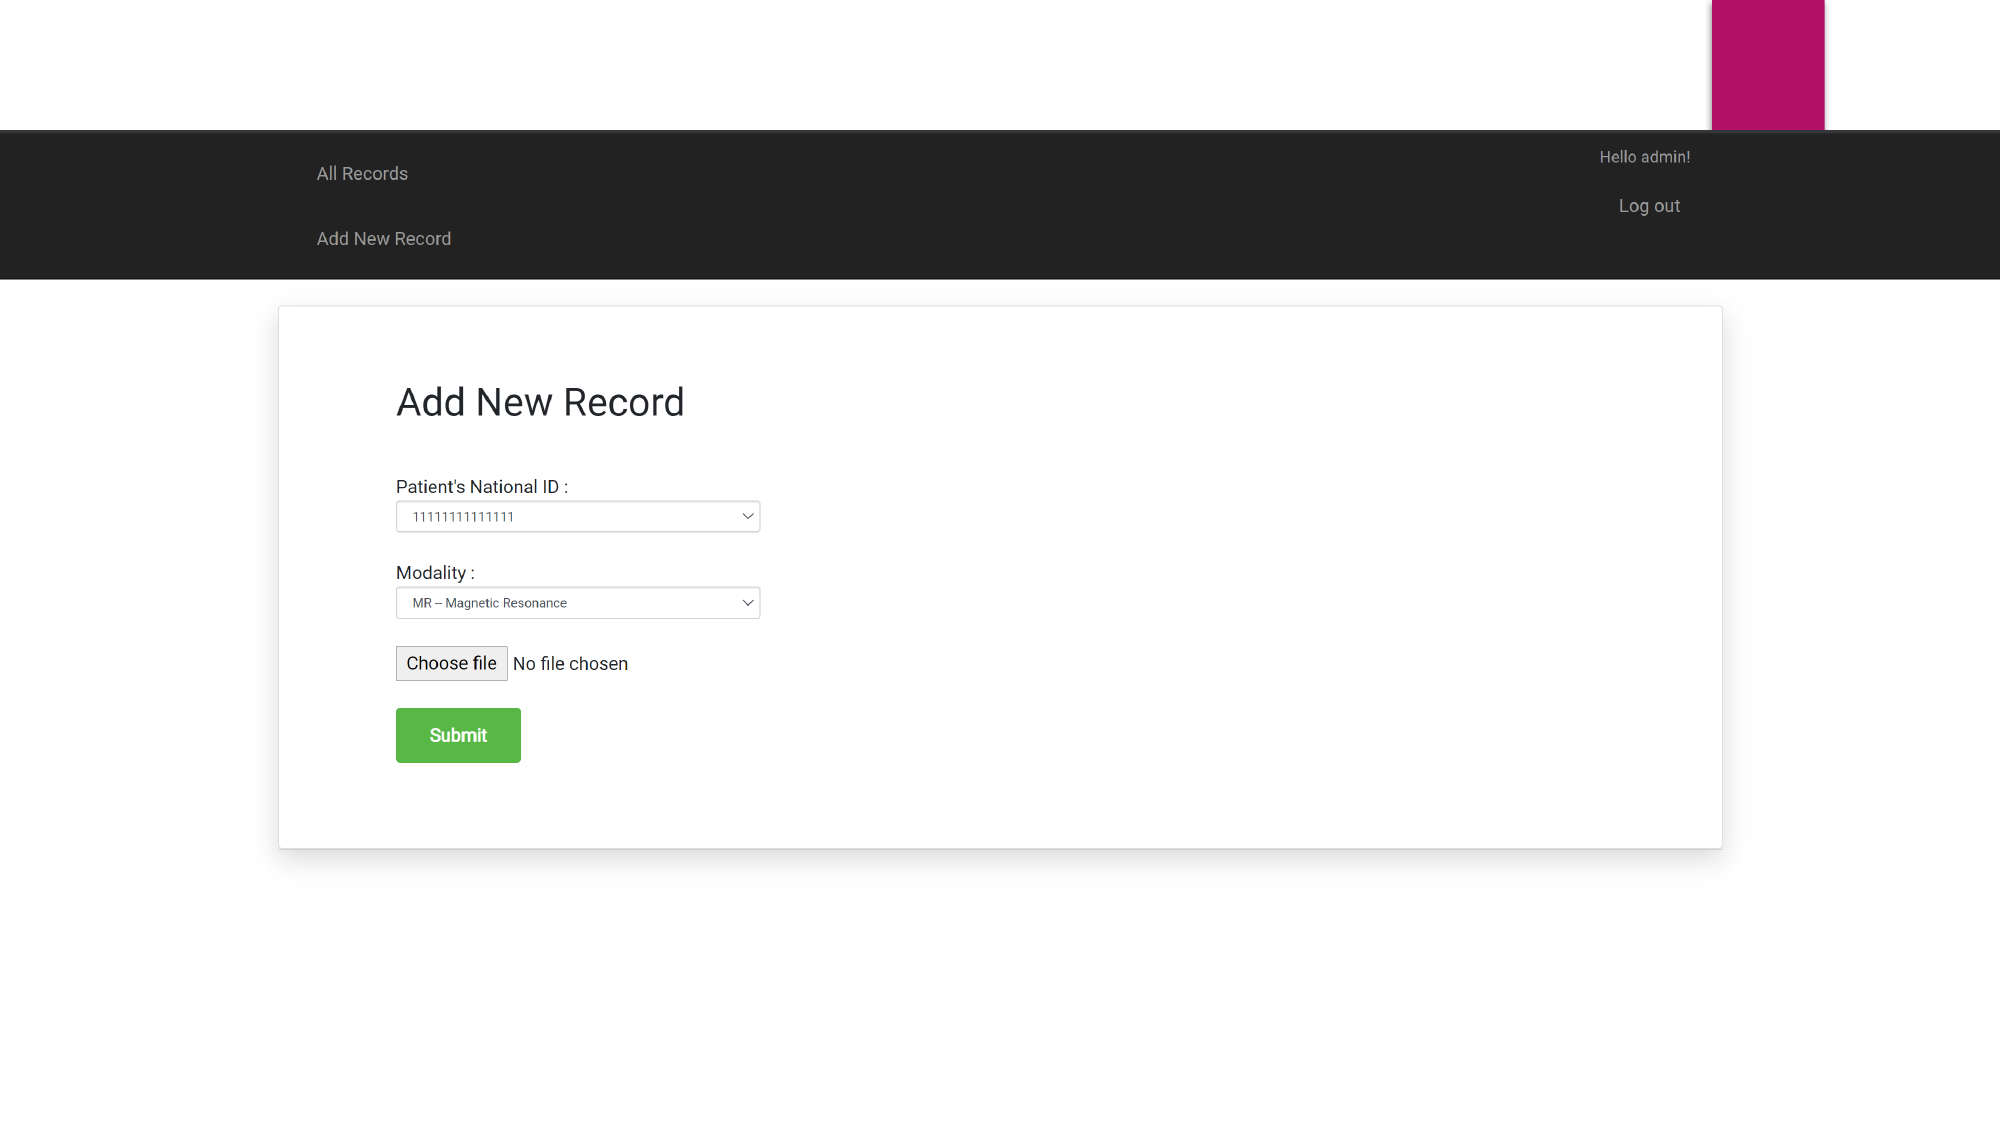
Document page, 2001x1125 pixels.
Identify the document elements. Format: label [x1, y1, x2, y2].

picture [0, 130, 2000, 995]
